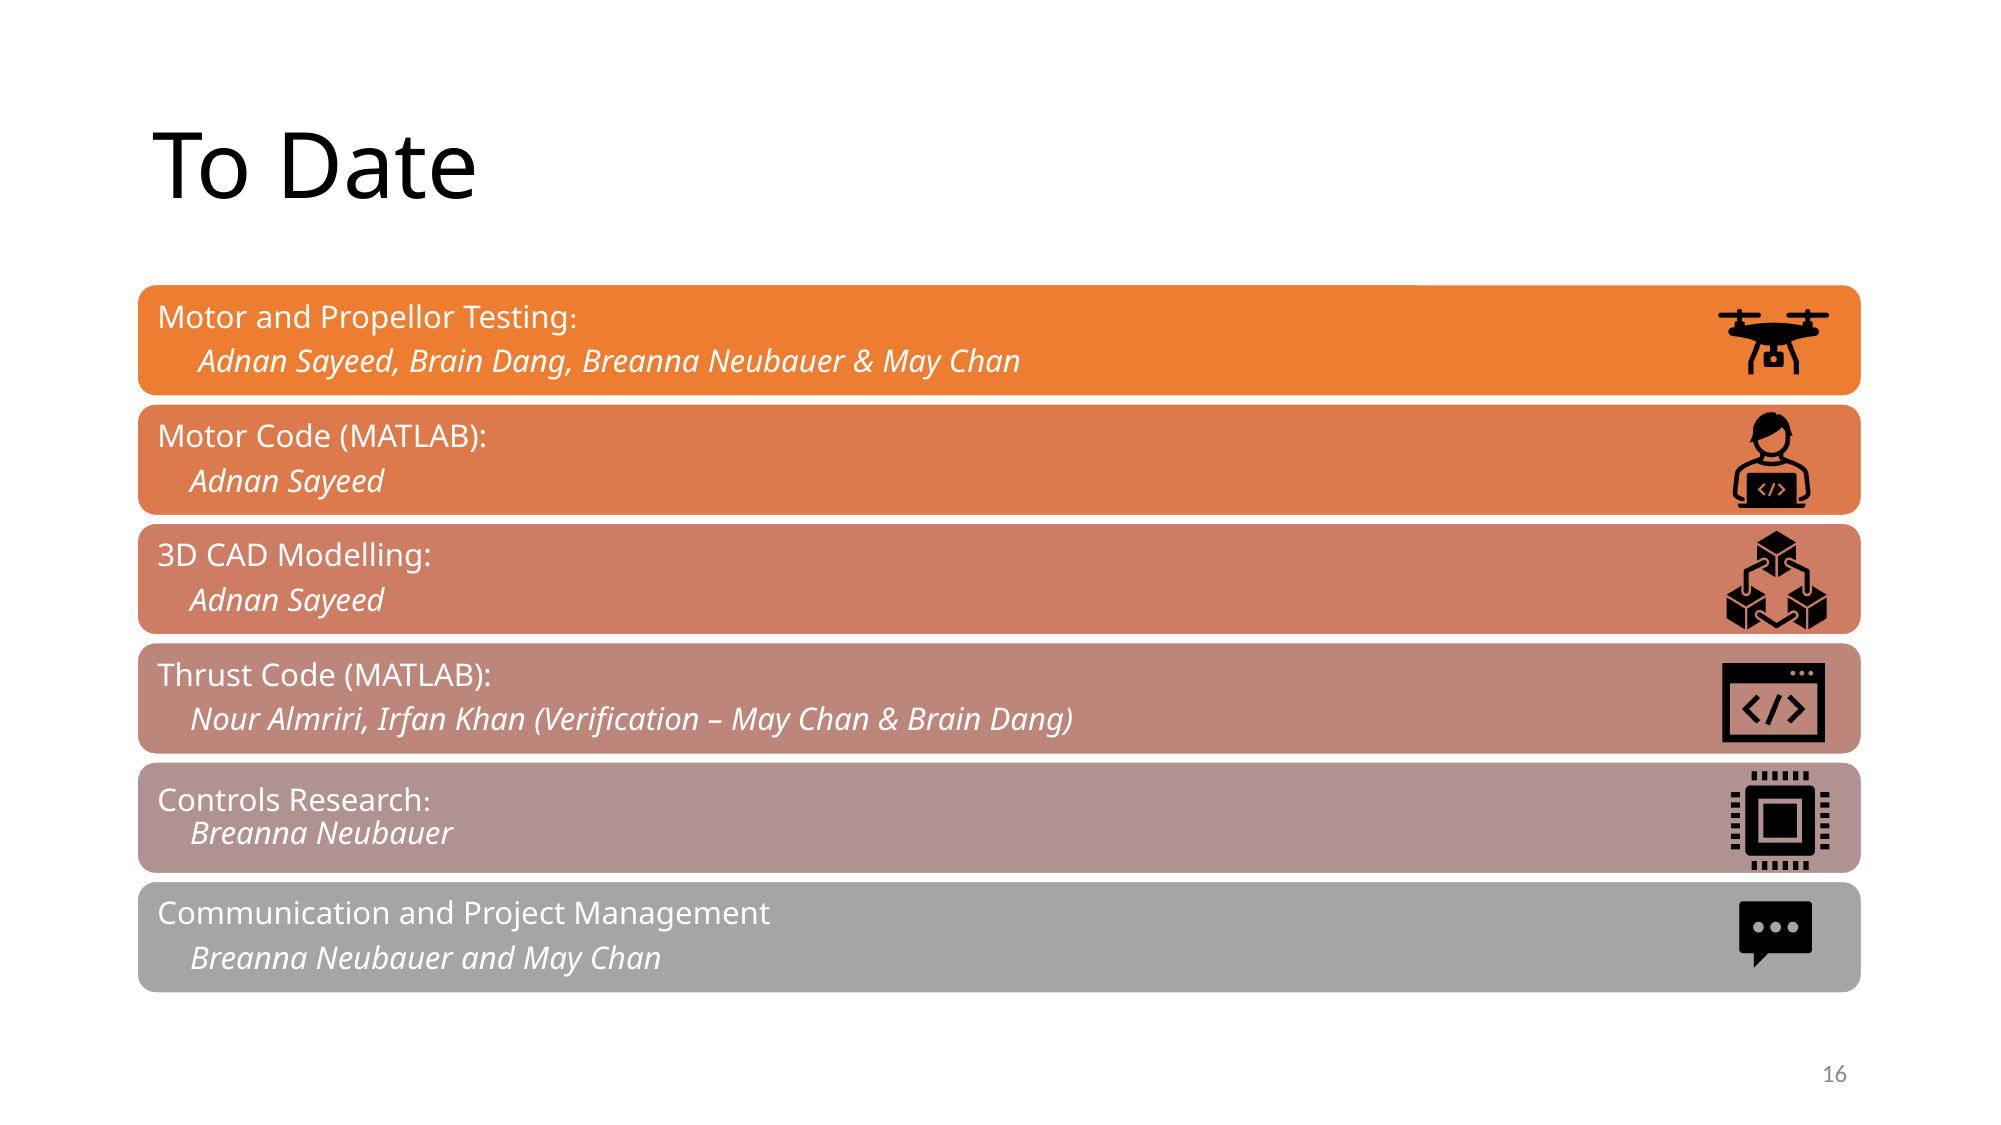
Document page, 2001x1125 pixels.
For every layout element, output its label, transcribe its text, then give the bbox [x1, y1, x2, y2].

title To Date [137, 59, 1863, 278]
picture [1713, 281, 1834, 510]
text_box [136, 281, 1862, 996]
picture [1718, 522, 1835, 639]
slide_number 16 [1412, 1042, 1863, 1103]
picture [1712, 641, 1842, 986]
